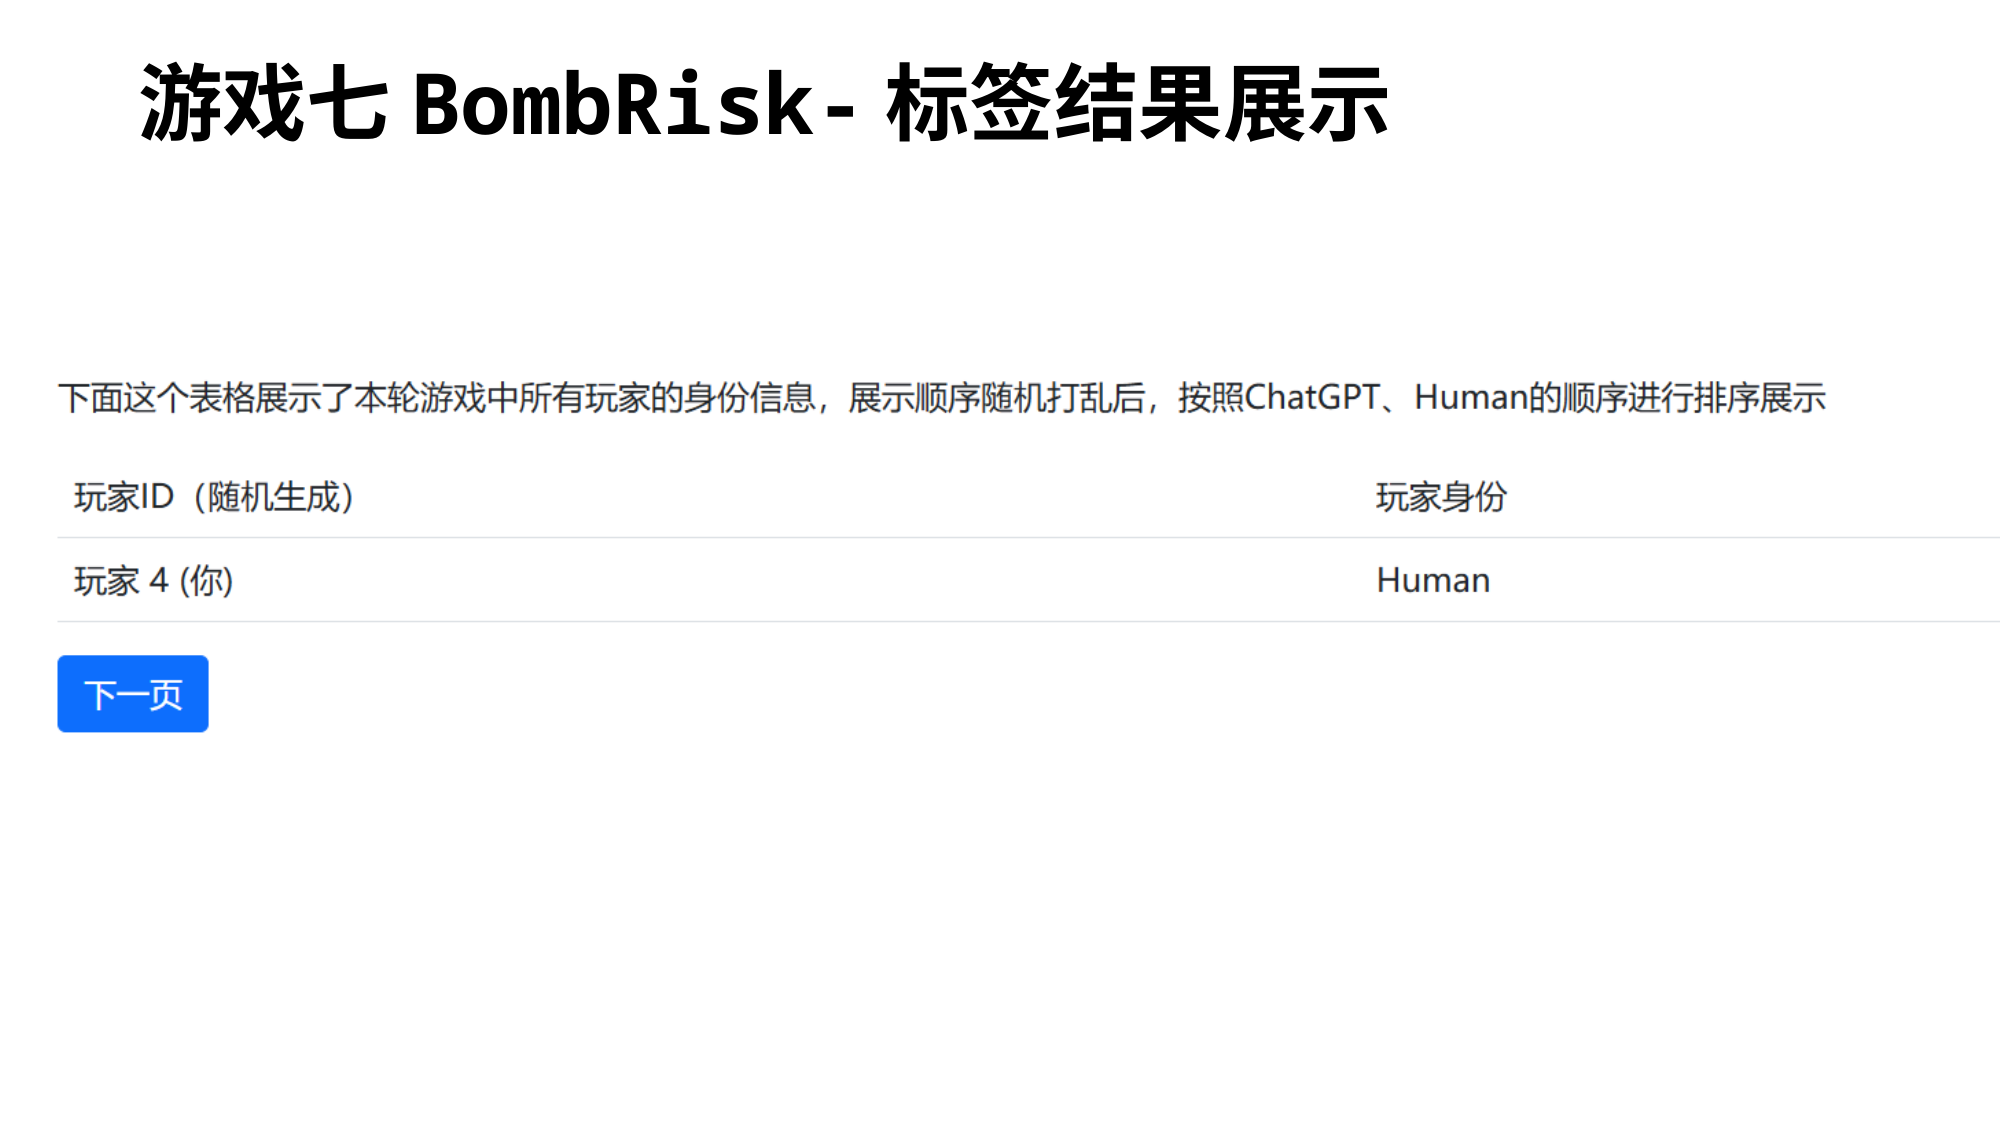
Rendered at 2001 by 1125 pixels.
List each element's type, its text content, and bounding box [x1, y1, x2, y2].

picture [0, 336, 2000, 789]
title 游戏七BombRisk-标签结果展示 [123, 53, 1522, 161]
